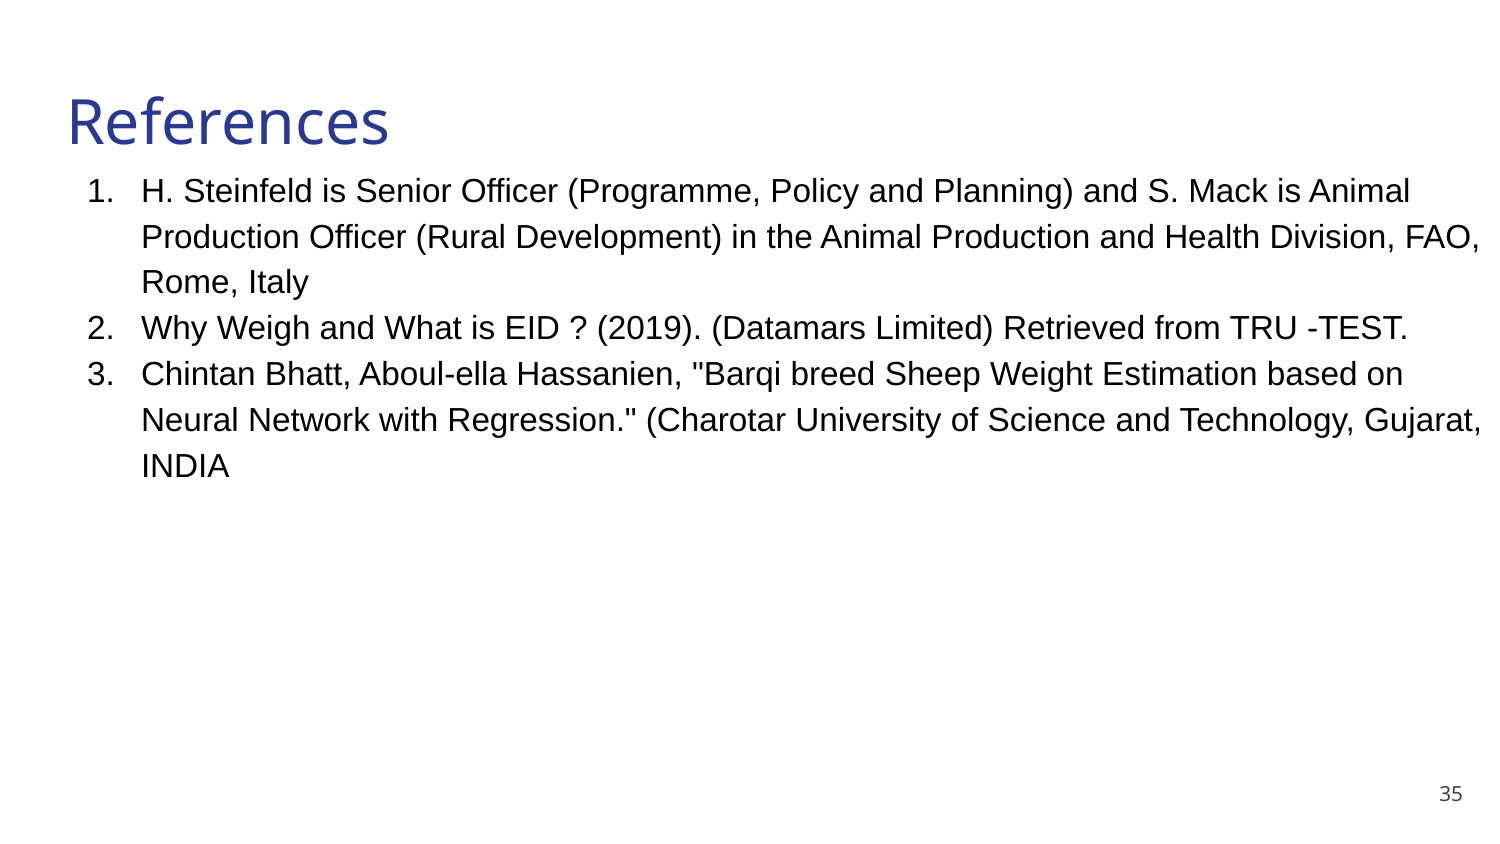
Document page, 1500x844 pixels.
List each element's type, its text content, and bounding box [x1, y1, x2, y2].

slide_number ‹#› [1387, 762, 1478, 828]
list H. Steinfeld is Senior Officer (Programme, Policy and Planning) and S. Mack is Animal Production Officer (Rural Development) in the Animal Production and Health Division, FAO, Rome, Italy Why Weigh and What is EID ? (2019). (Datamars Limited) Retrieved from TRU -TEST. Chintan Bhatt, Aboul-ella Hassanien, "Barqi breed Sheep Weight Estimation based on Neural Network with Regression." (Charotar University of Science and Technology, Gujarat, INDIA [51, 147, 1500, 806]
title References [51, 67, 1449, 147]
